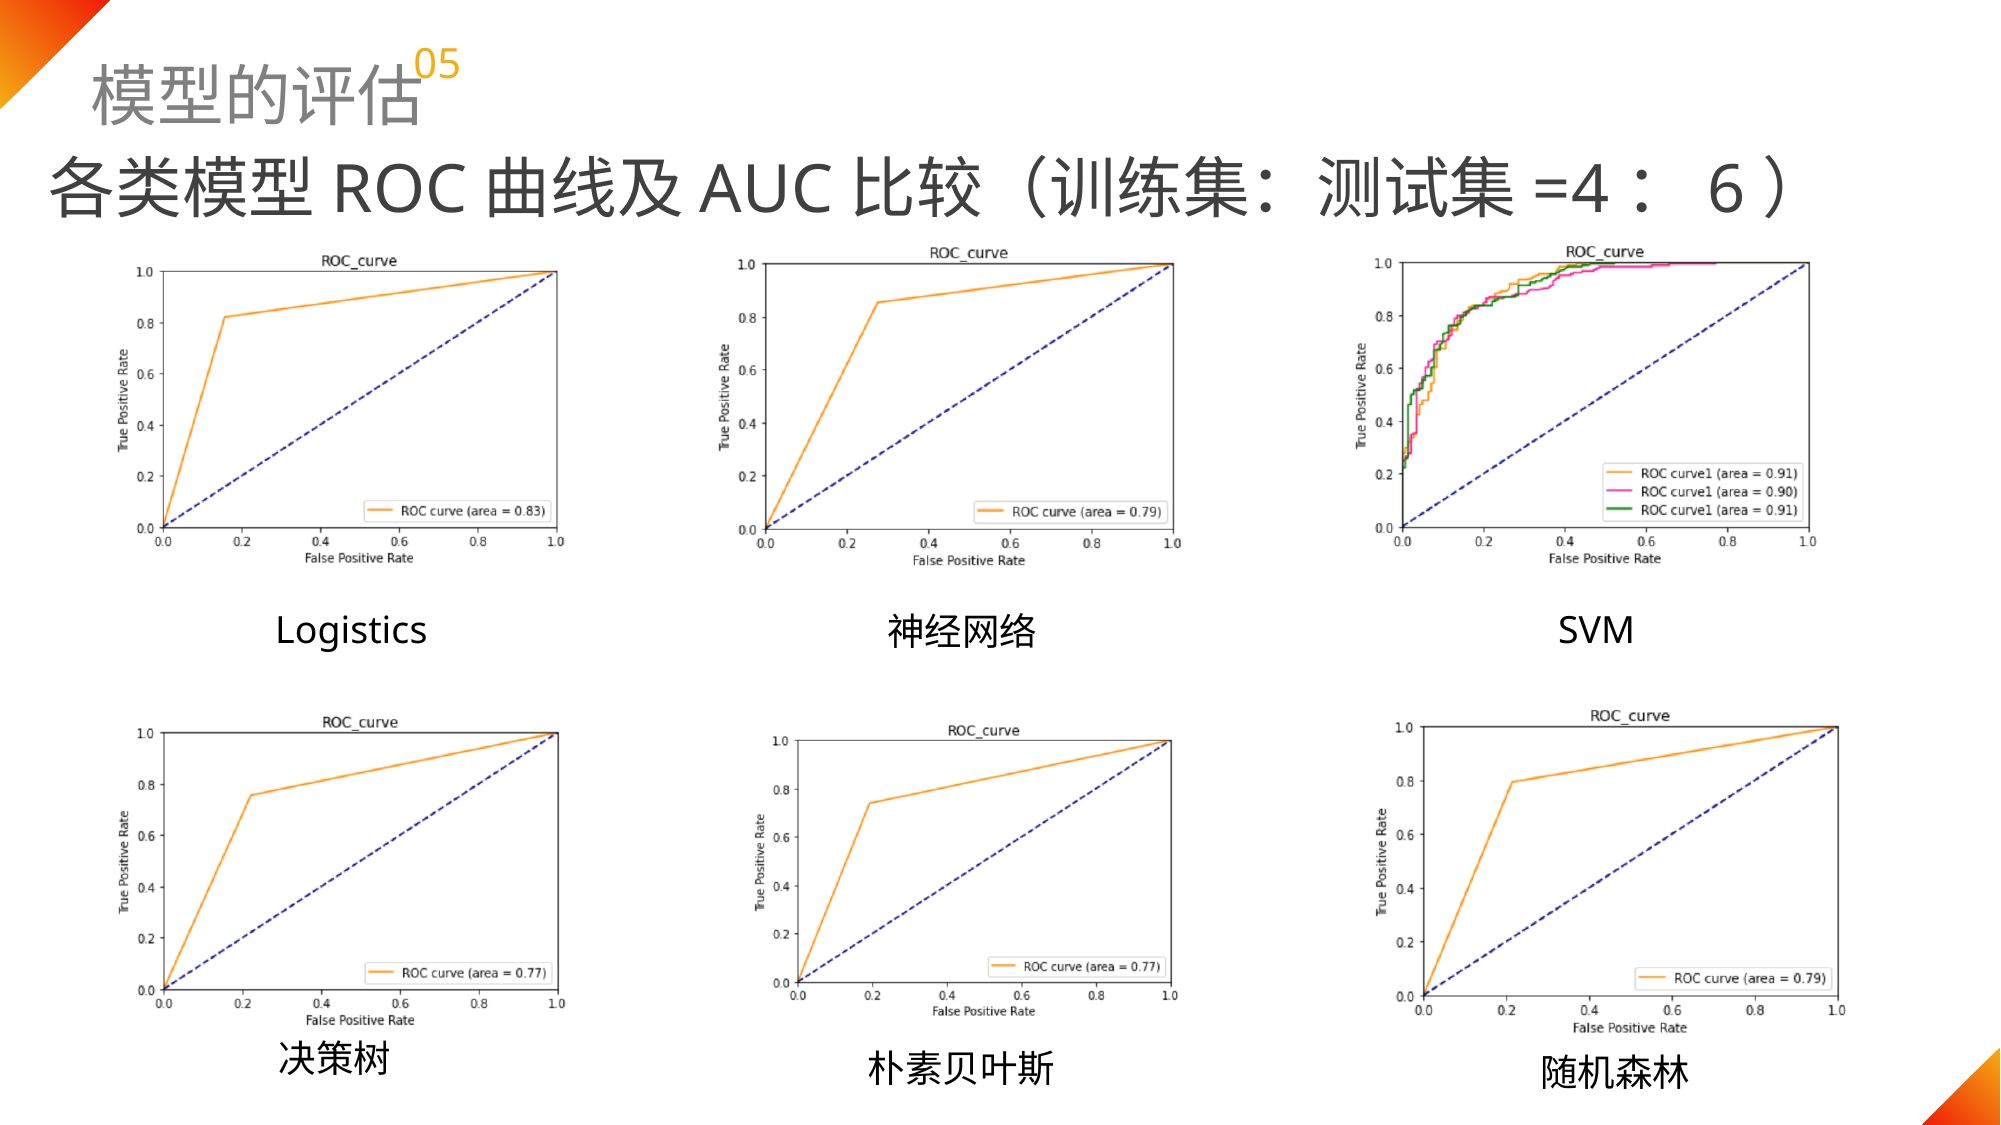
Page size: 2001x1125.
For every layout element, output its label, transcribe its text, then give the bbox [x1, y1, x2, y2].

picture [1366, 692, 1877, 1042]
picture [704, 236, 1203, 577]
picture [109, 705, 599, 1029]
picture [743, 715, 1224, 1038]
picture [109, 246, 608, 570]
text_box 决策树 [264, 1029, 453, 1088]
picture [1349, 234, 1853, 575]
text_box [76, 28, 474, 142]
text_box 神经网络 [872, 600, 1061, 660]
text_box [1921, 1046, 2000, 1125]
text_box SVM [1543, 599, 1658, 659]
text_box 随机森林 [1525, 1042, 1718, 1102]
text_box 各类模型ROC曲线及AUC比较（训练集：测试集=4：6） [33, 138, 1844, 234]
text_box [0, 0, 111, 111]
text_box Logistics [260, 599, 449, 659]
text_box 朴素贝叶斯 [852, 1038, 1081, 1098]
